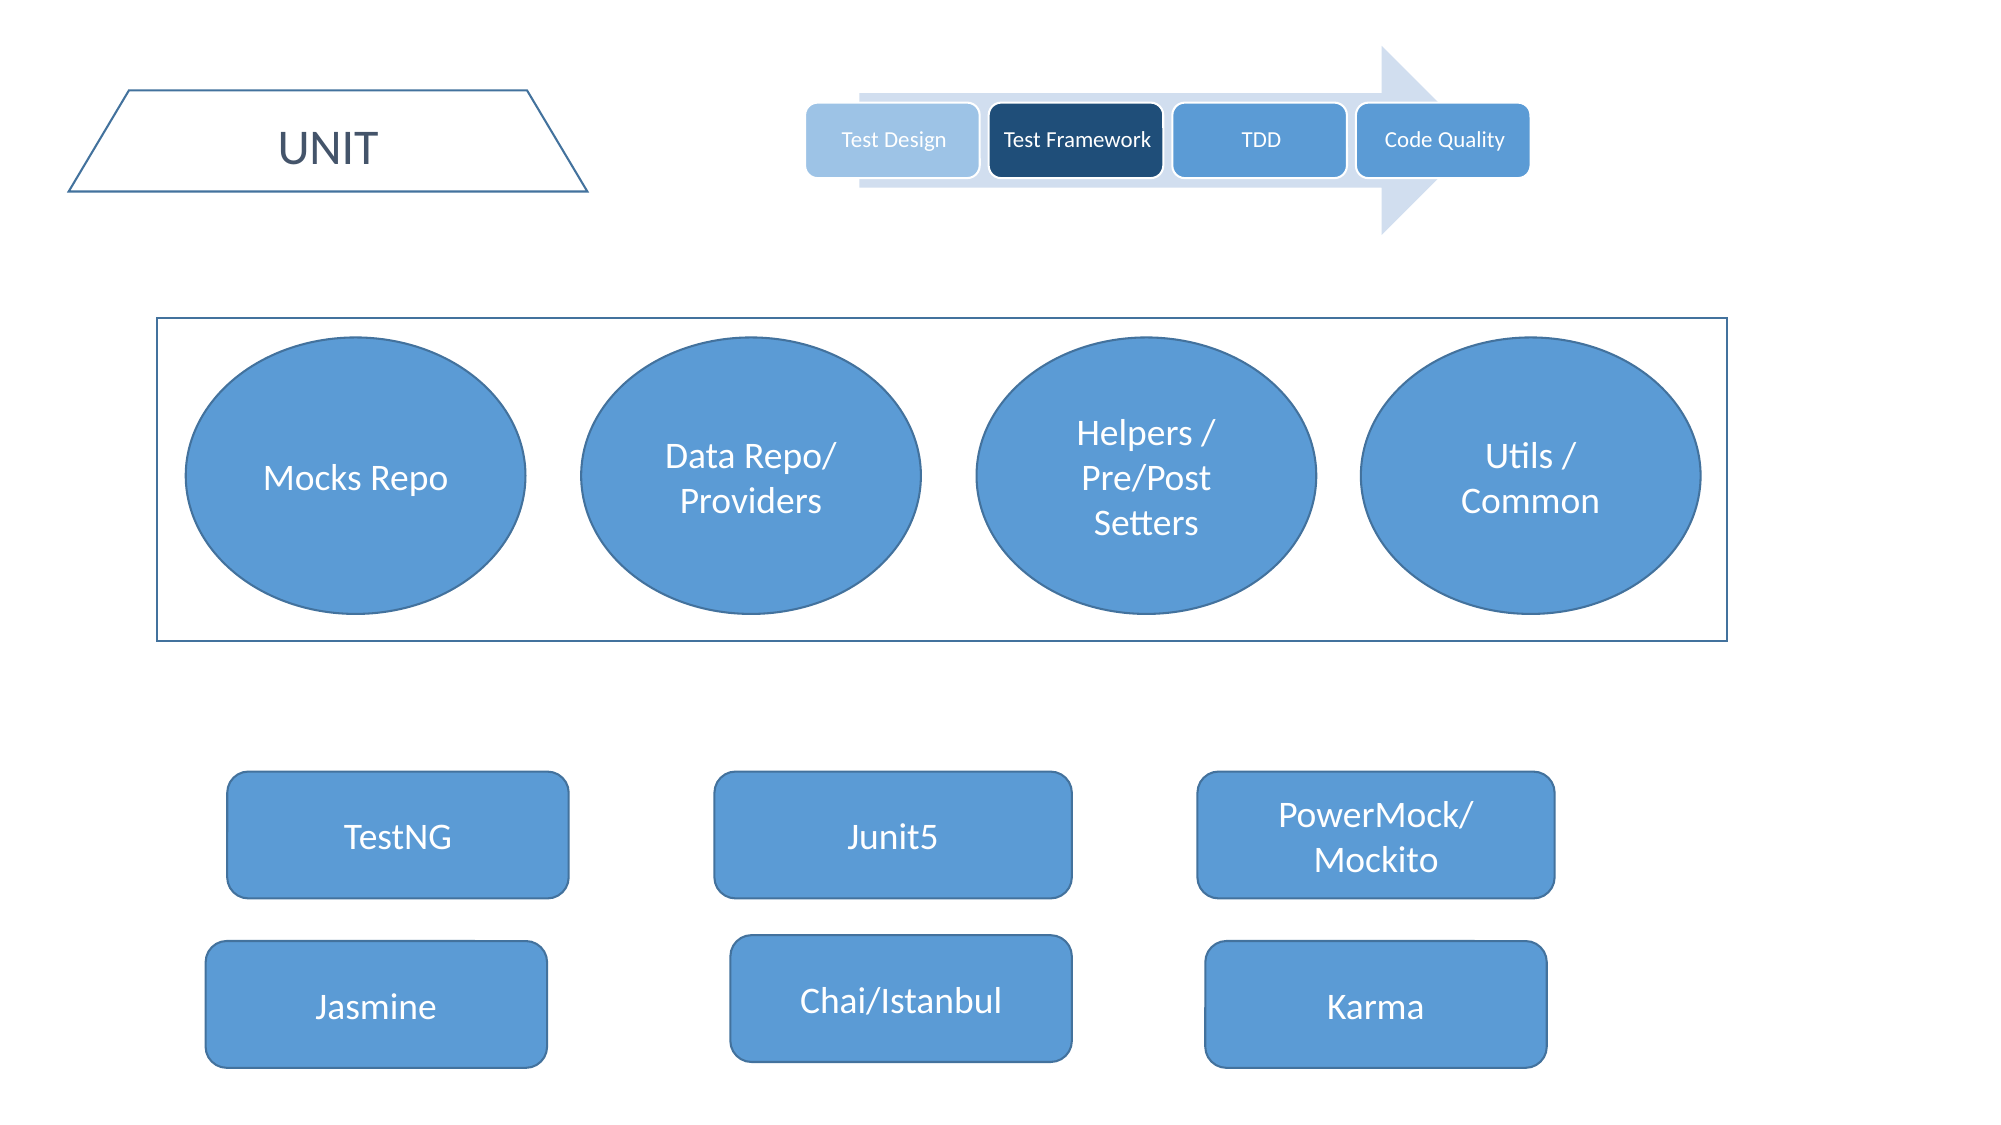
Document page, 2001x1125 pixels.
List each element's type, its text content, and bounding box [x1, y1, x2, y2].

text_box PowerMock/ Mockito [1196, 770, 1556, 900]
text_box Utils / Common [1359, 336, 1702, 615]
text_box Chai/Istanbul [729, 934, 1073, 1064]
text_box UNIT [66, 89, 590, 193]
text_box Jasmine [204, 939, 549, 1069]
text_box TestNG [226, 770, 570, 900]
text_box Junit5 [713, 770, 1073, 900]
text_box Karma [1204, 939, 1548, 1069]
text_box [805, 45, 1531, 235]
text_box [156, 317, 1728, 642]
text_box Helpers / Pre/Post Setters [975, 336, 1318, 615]
text_box Mocks Repo [184, 336, 527, 615]
text_box Data Repo/ Providers [580, 336, 922, 615]
